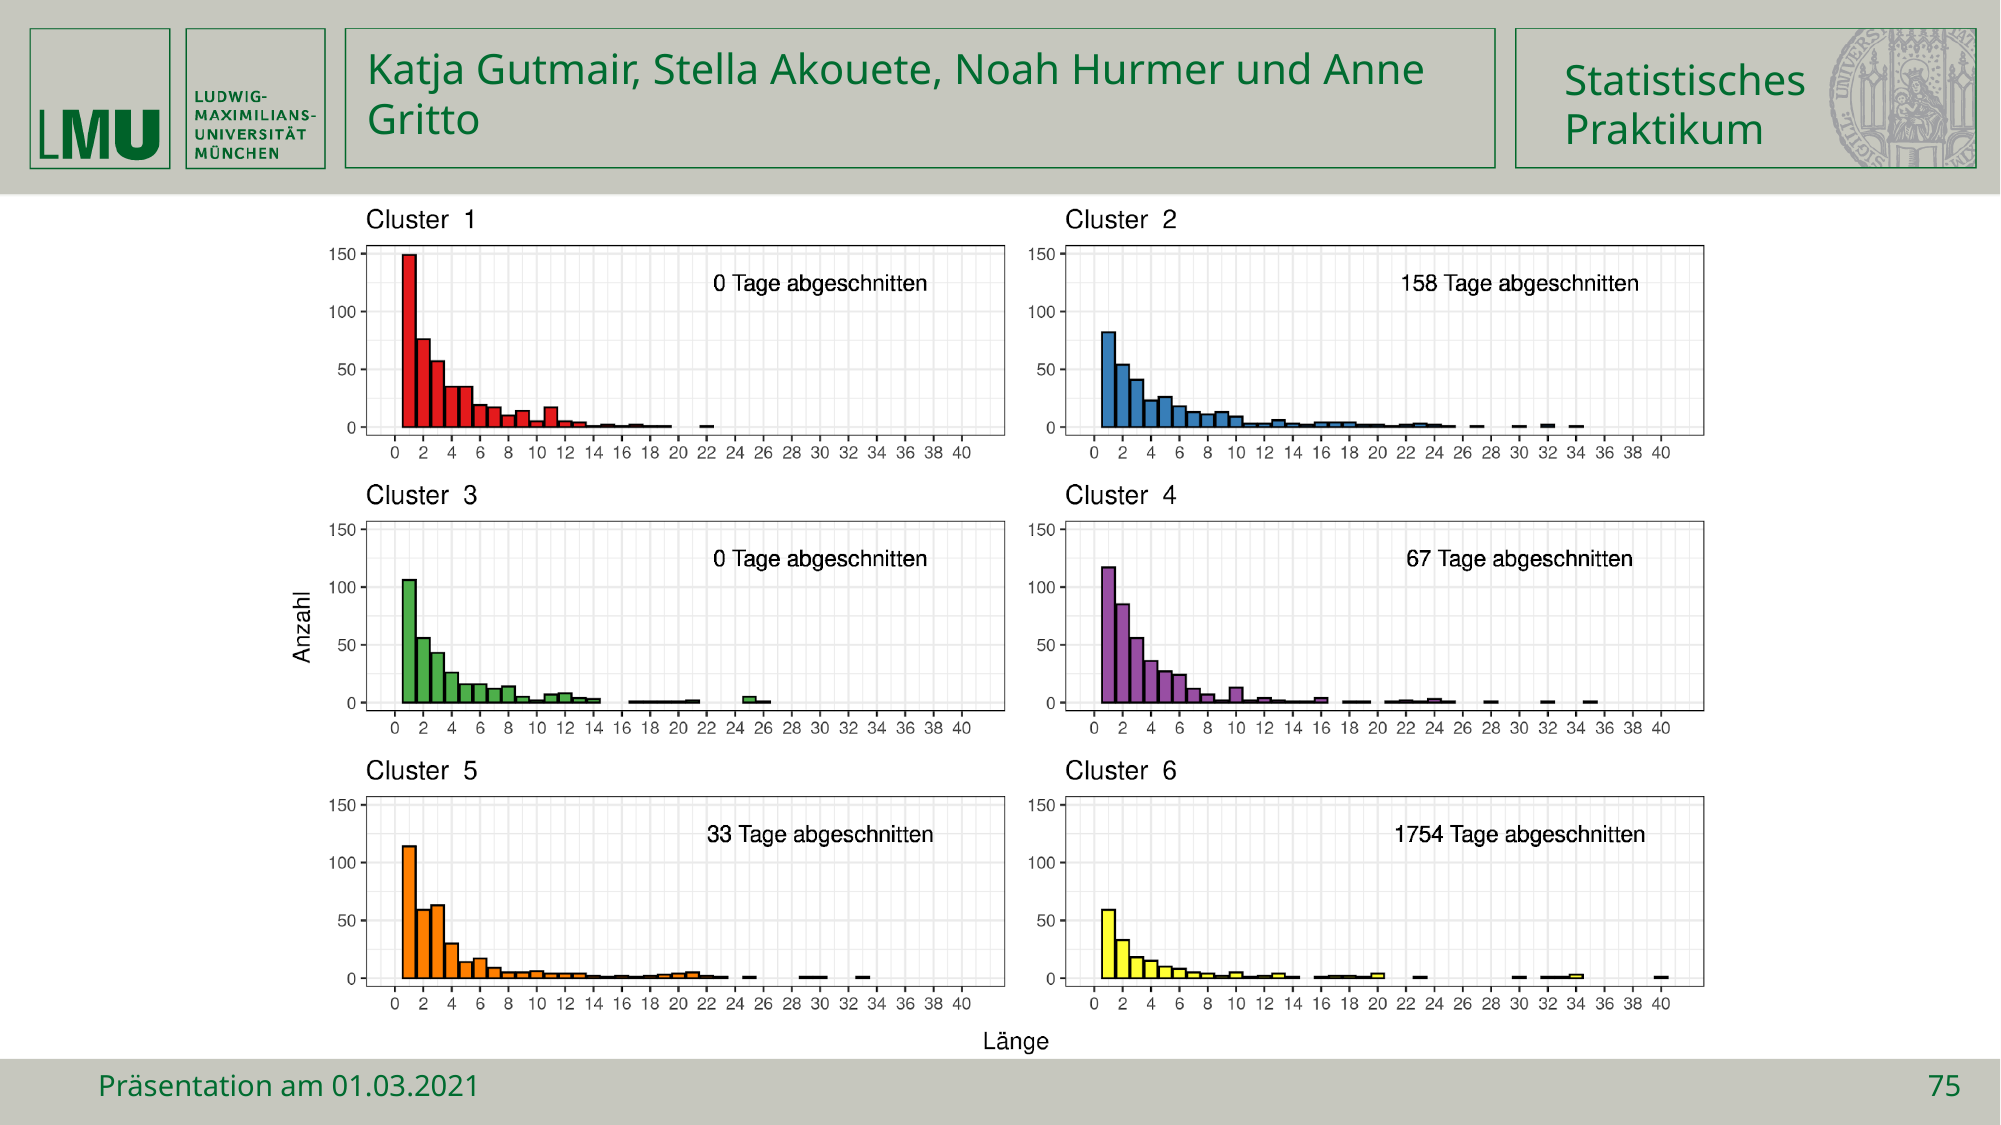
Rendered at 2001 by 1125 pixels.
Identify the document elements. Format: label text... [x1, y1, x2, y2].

text_box Katja Gutmair, Stella Akouete, Noah Hurmer und Anne Gritto [352, 74, 1463, 150]
text_box Statistisches Praktikum [1549, 46, 1833, 161]
text_box Präsentation am 01.03.2021 [83, 1059, 1775, 1108]
text_box [1525, 30, 1821, 161]
picture [0, 0, 2001, 1125]
picture [284, 198, 1715, 1056]
text_box 75 [1803, 1059, 1977, 1108]
